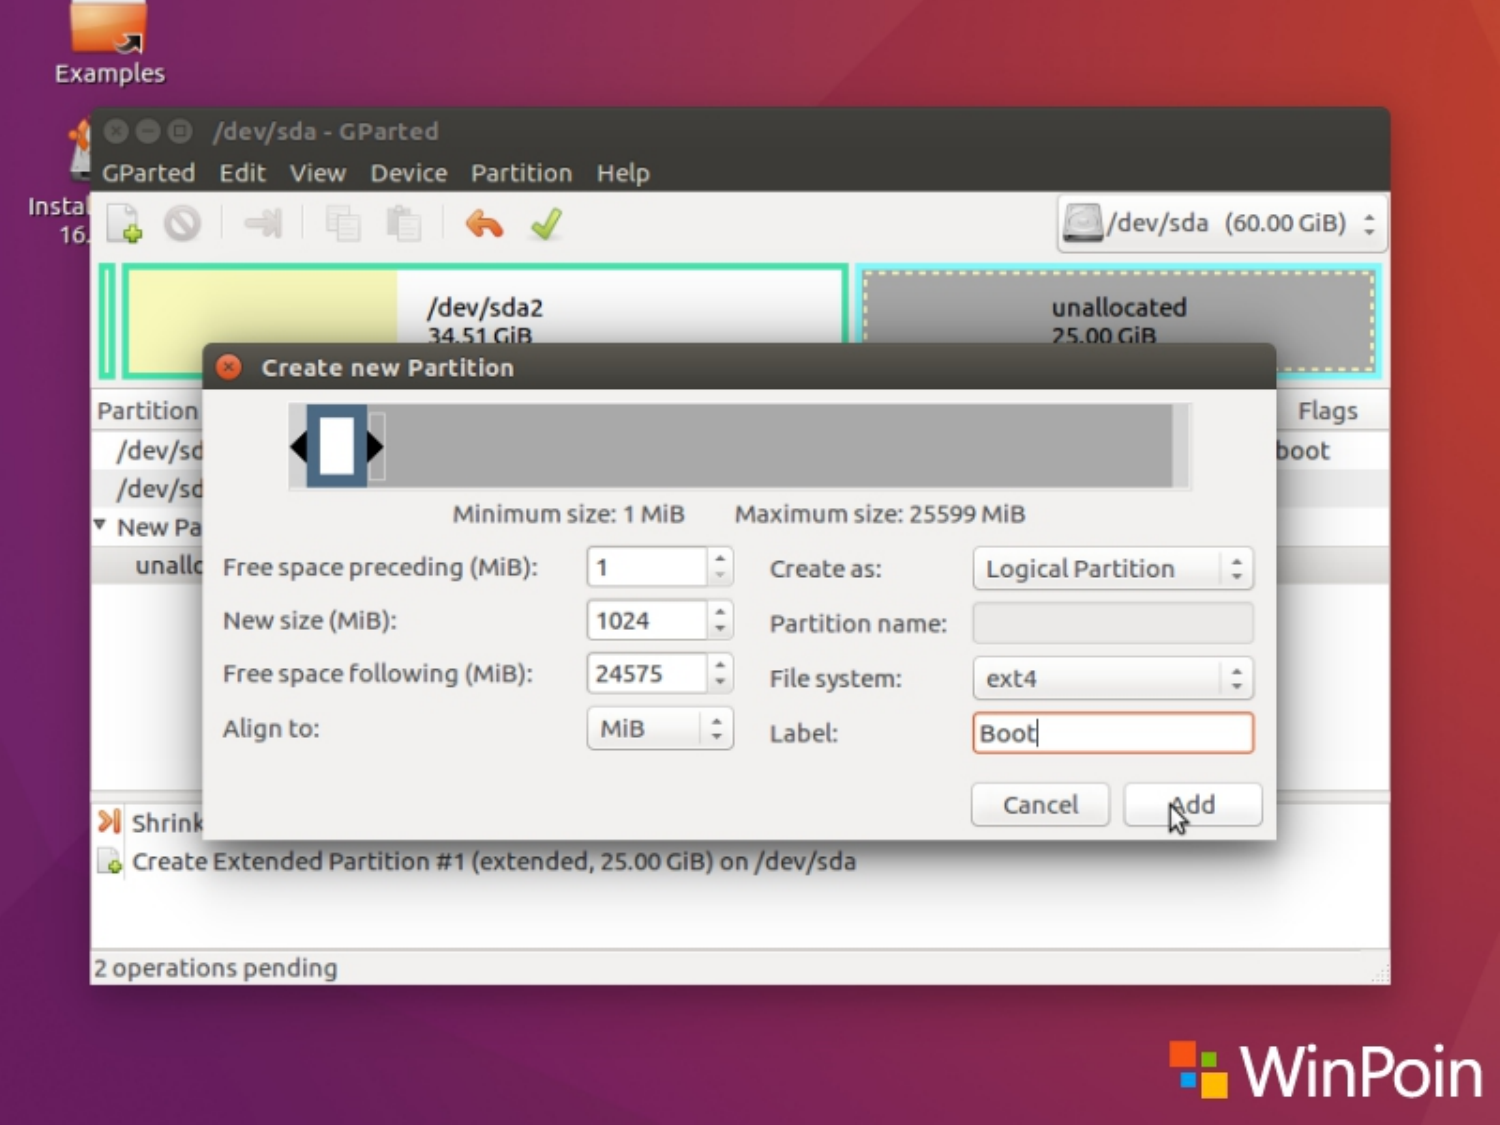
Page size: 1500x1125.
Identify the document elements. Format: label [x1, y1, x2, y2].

list [0, 0, 1500, 1125]
